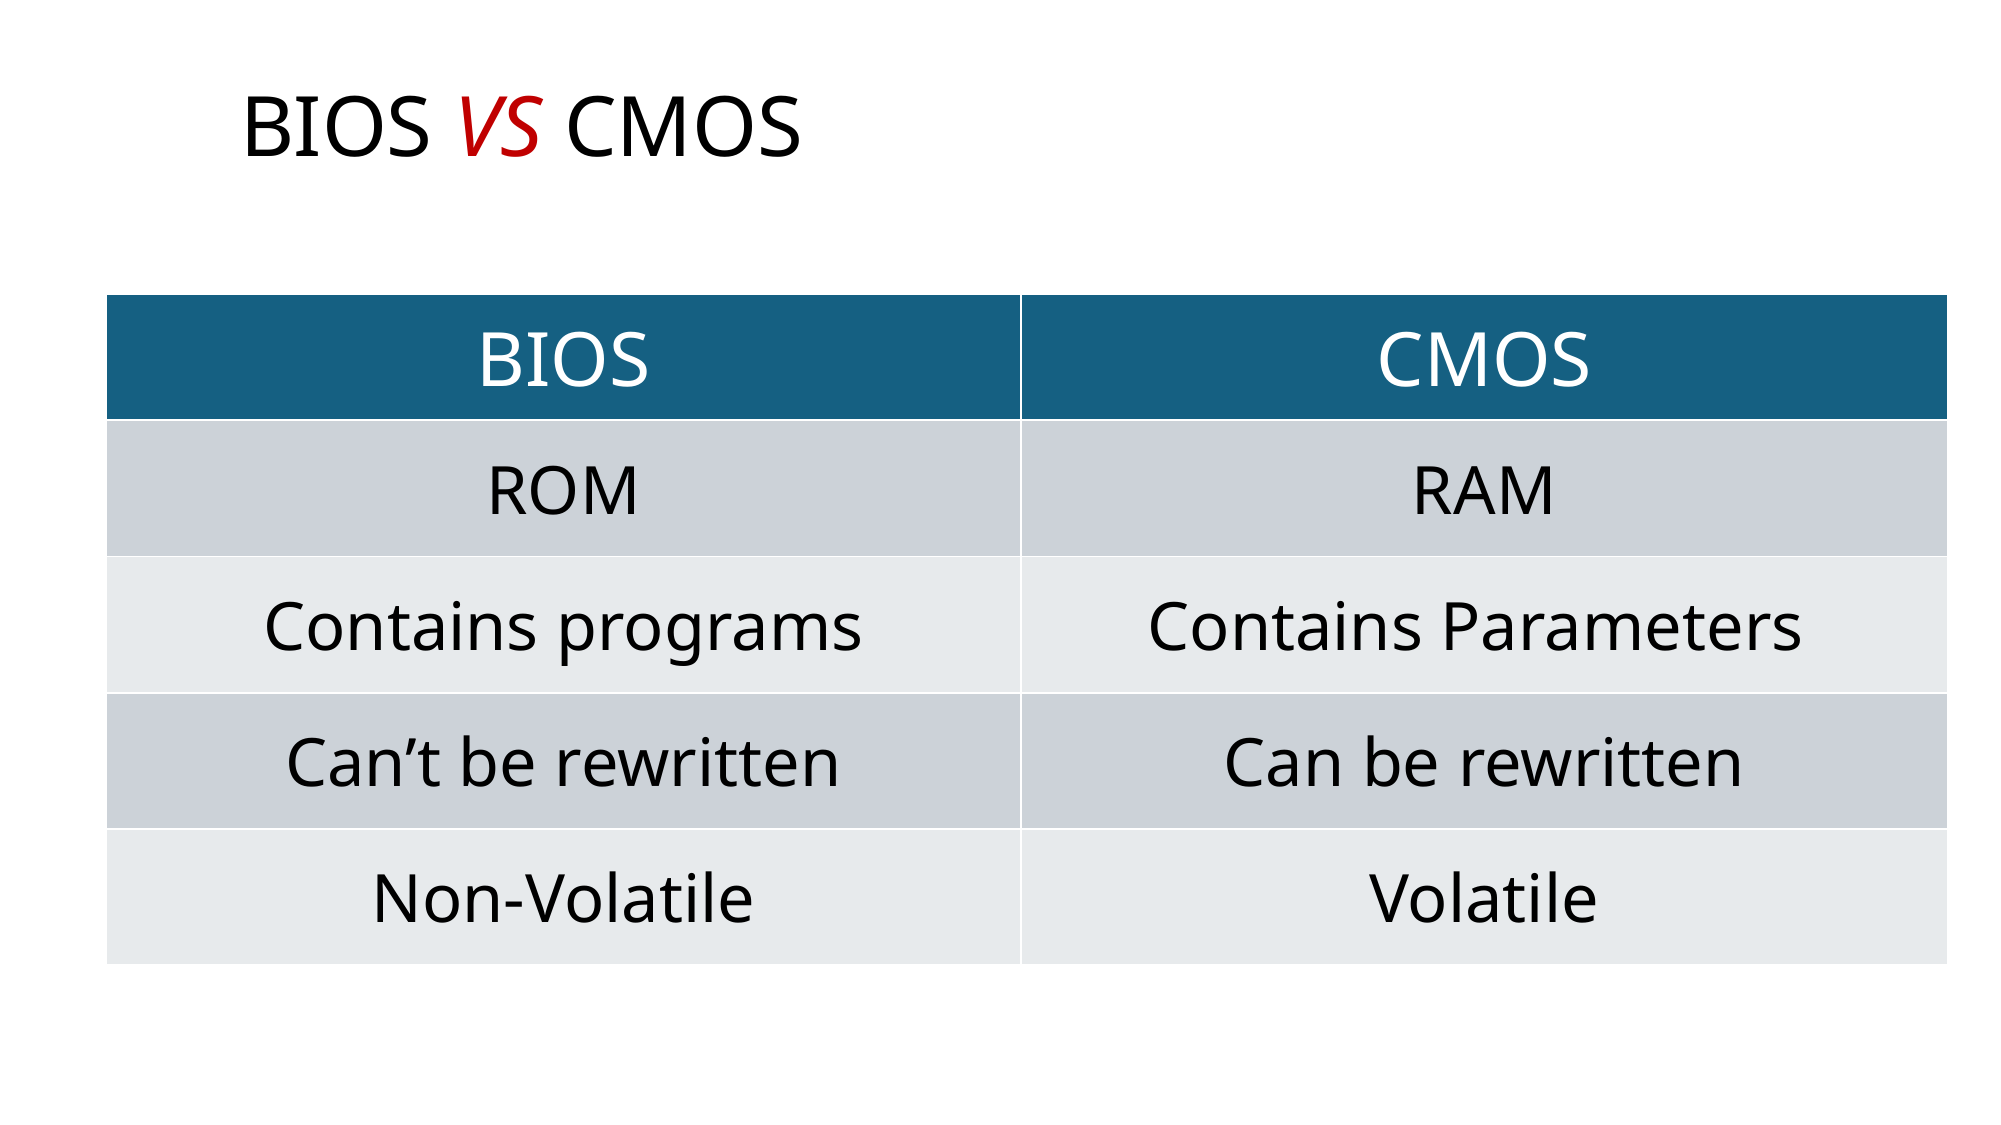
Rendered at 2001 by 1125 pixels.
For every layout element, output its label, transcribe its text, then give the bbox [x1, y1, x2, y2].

table_cell Can’t be rewritten [107, 694, 1020, 828]
table_header BIOS [107, 295, 1020, 419]
table_cell Contains Parameters [1022, 557, 1947, 692]
table_cell Can be rewritten [1022, 694, 1947, 828]
table_header CMOS [1022, 295, 1947, 419]
table_cell Volatile [1022, 830, 1947, 964]
table_cell ROM [107, 421, 1020, 556]
table_cell Non-Volatile [107, 830, 1020, 964]
table_cell Contains programs [107, 557, 1020, 692]
title BIOS VS CMOS [225, 57, 1873, 202]
table_cell RAM [1022, 421, 1947, 556]
